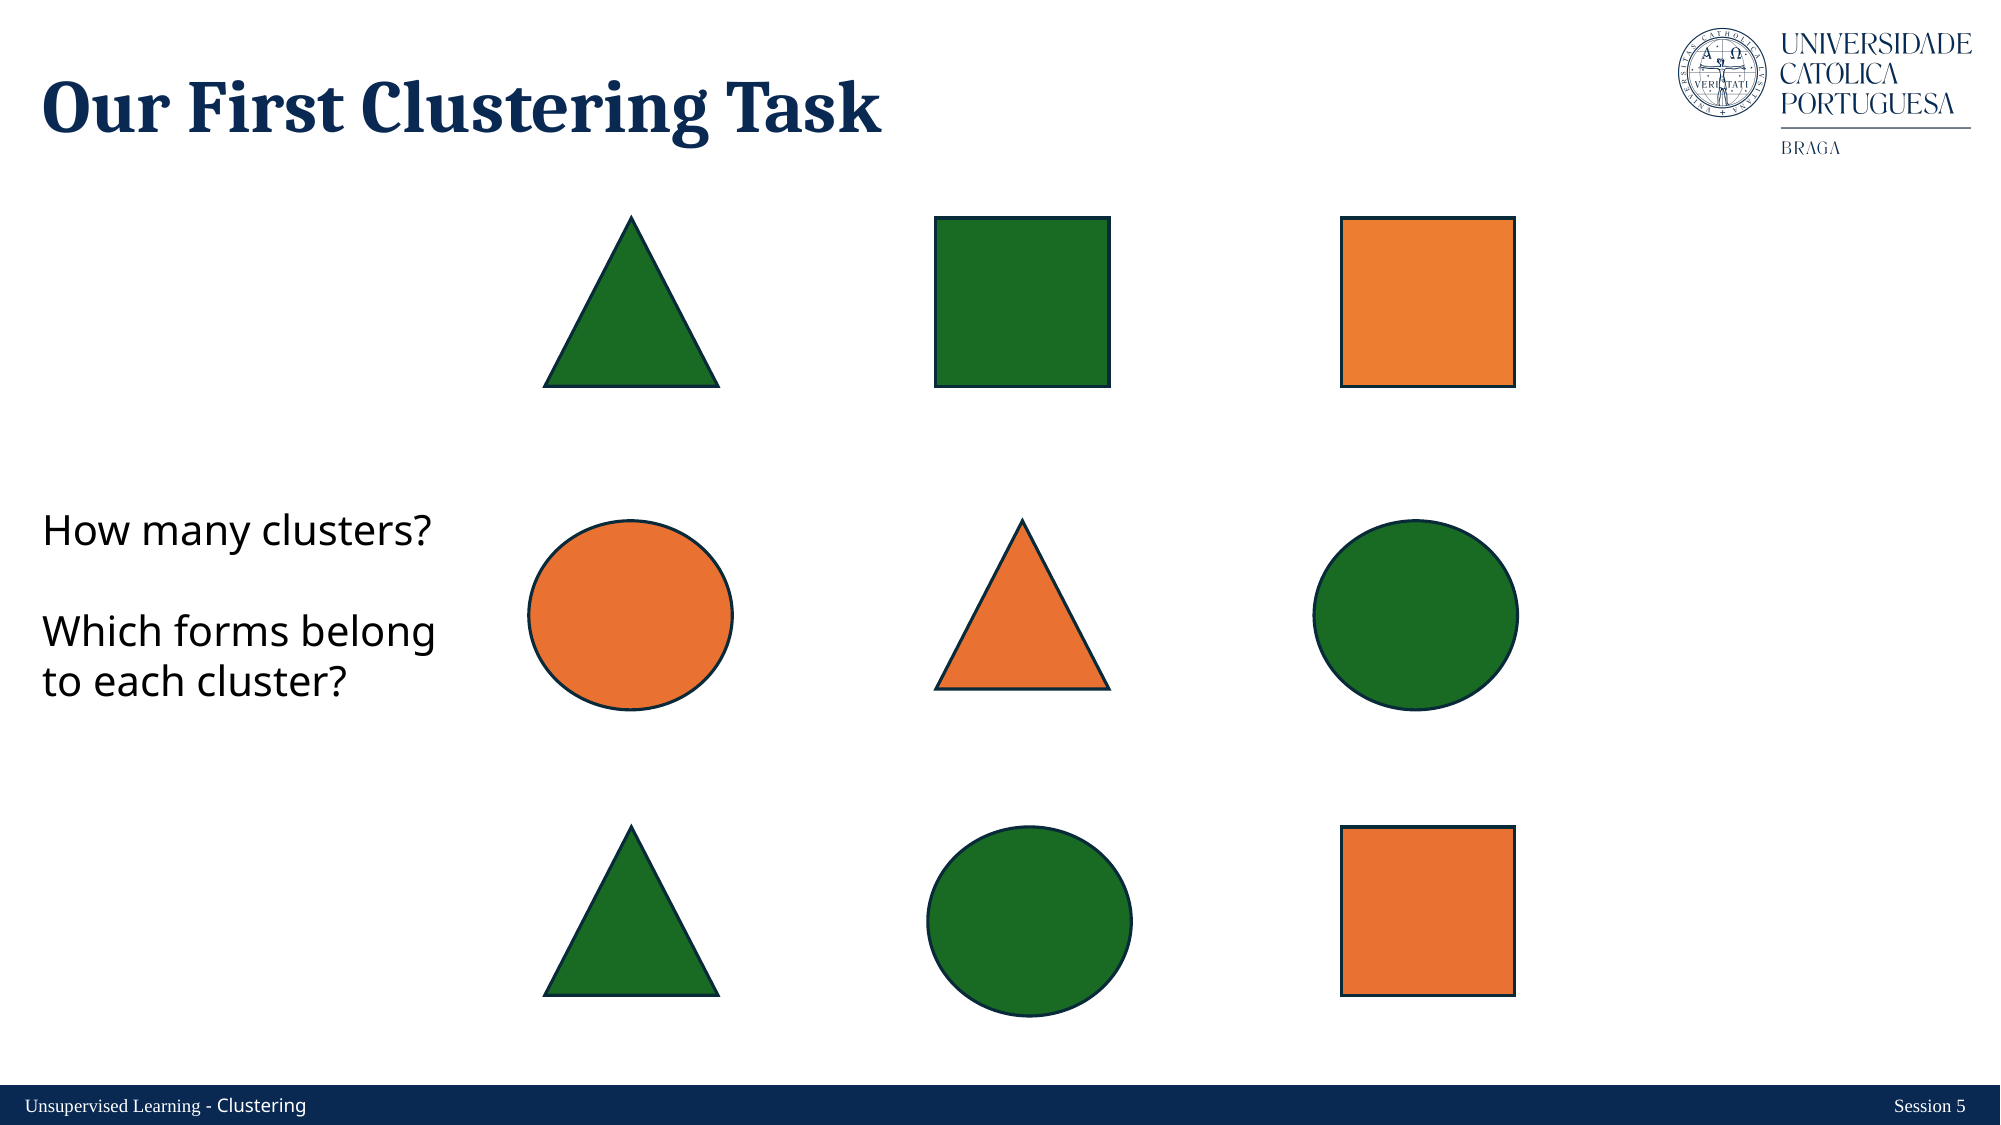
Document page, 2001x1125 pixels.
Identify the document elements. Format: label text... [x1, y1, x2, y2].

picture [1672, 18, 1982, 163]
title Our First Clustering Task [27, 0, 1753, 218]
text_box [933, 517, 1112, 691]
text_box How many clusters? Which forms belong to each cluster? [27, 496, 478, 712]
text_box [1340, 216, 1516, 388]
text_box [527, 519, 734, 712]
text_box [926, 825, 1133, 1018]
text_box [1312, 519, 1520, 712]
text_box [542, 823, 721, 997]
text_box [542, 214, 721, 388]
text_box [0, 1085, 2000, 1125]
text_box Unsupervised Learning - Clustering [9, 1086, 865, 1125]
text_box [1340, 825, 1516, 997]
text_box [934, 216, 1111, 388]
text_box Session 5 [865, 1086, 1981, 1125]
